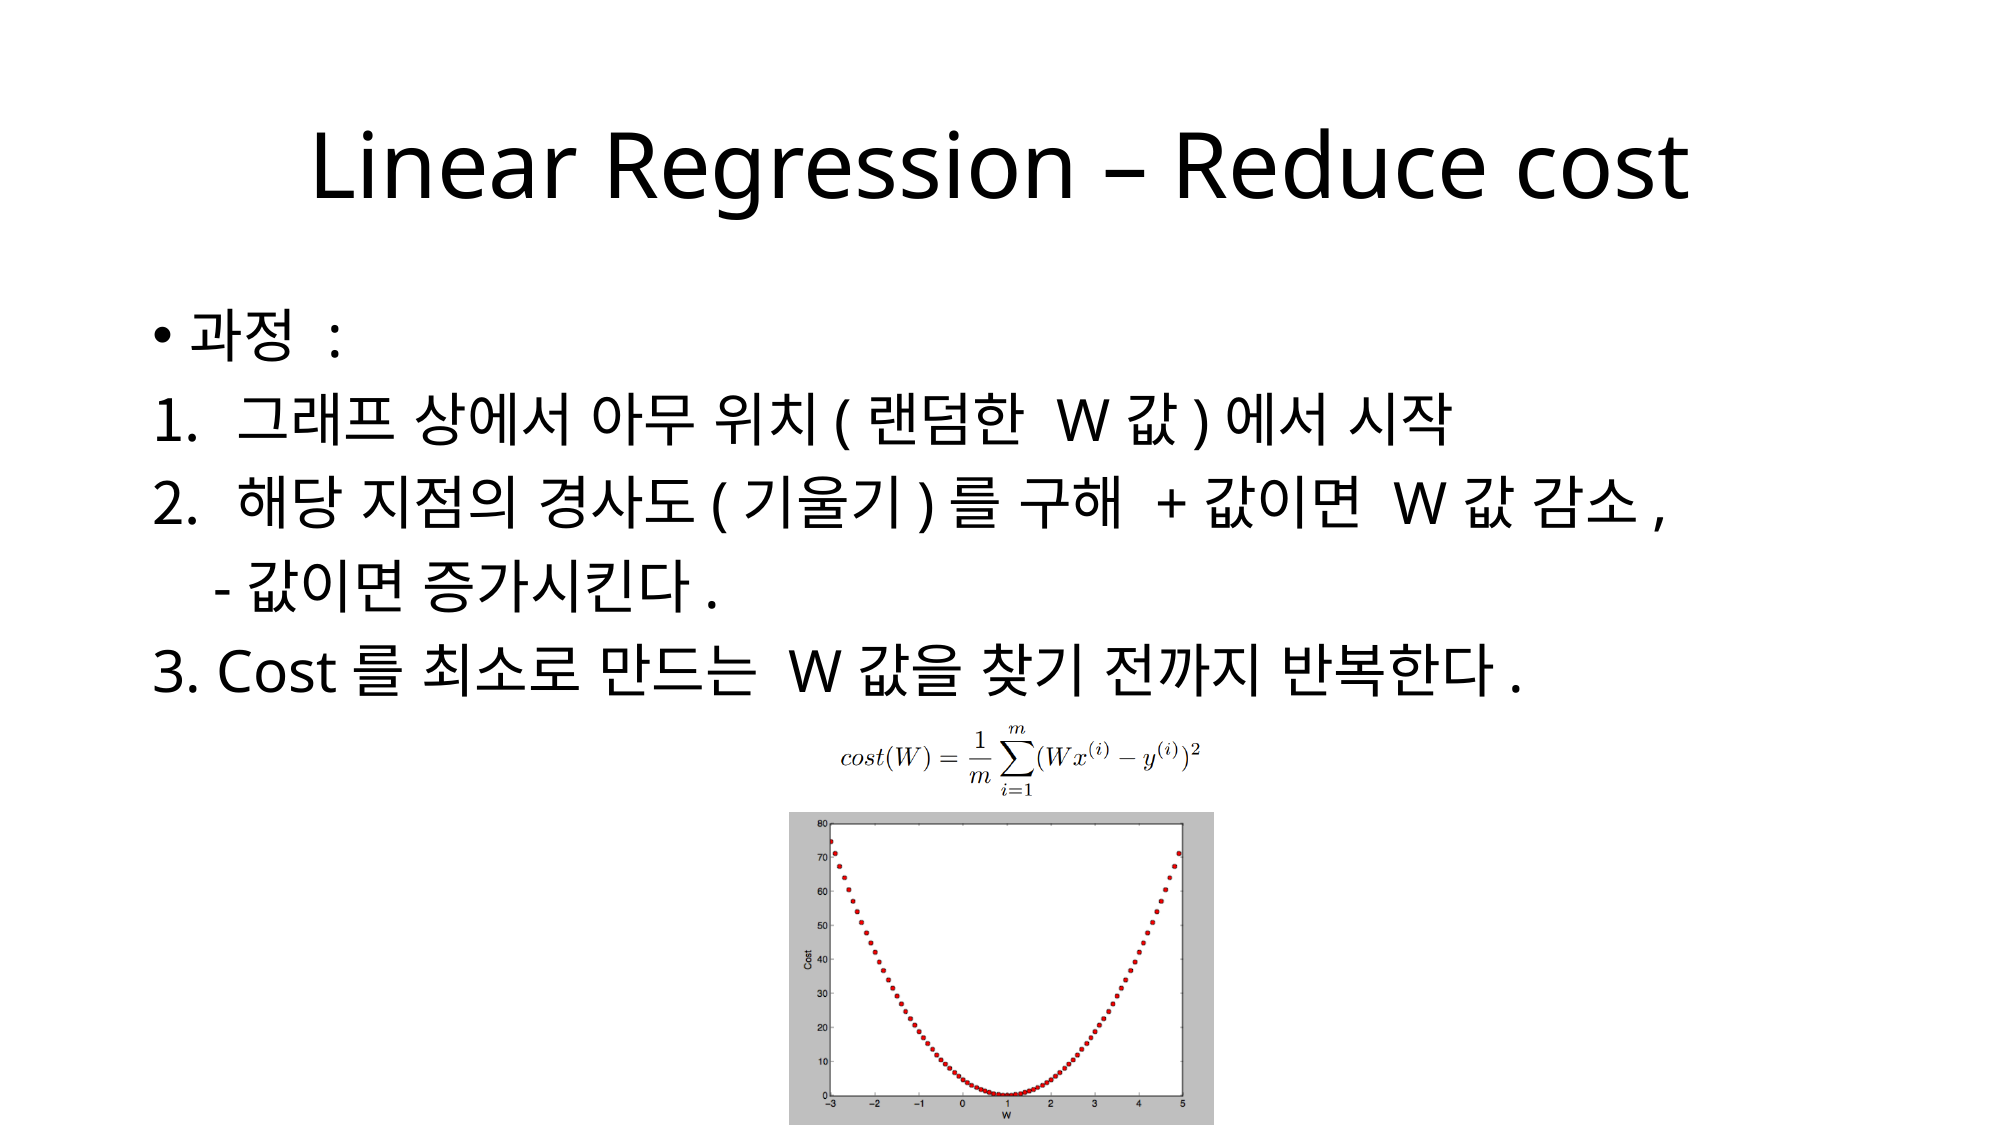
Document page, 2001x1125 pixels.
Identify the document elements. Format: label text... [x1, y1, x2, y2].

list 과정 : 그래프 상에서 아무 위치(랜덤한 W값)에서 시작 해당 지점의 경사도(기울기)를 구해 +값이면 W값 감소, -값이면 증가시킨다. 3. Cost를 최소로 만드는 W값을 찾기 전까지 반복한다. [137, 299, 1863, 730]
picture [770, 720, 1230, 1125]
title Linear Regression – Reduce cost [137, 59, 1863, 278]
